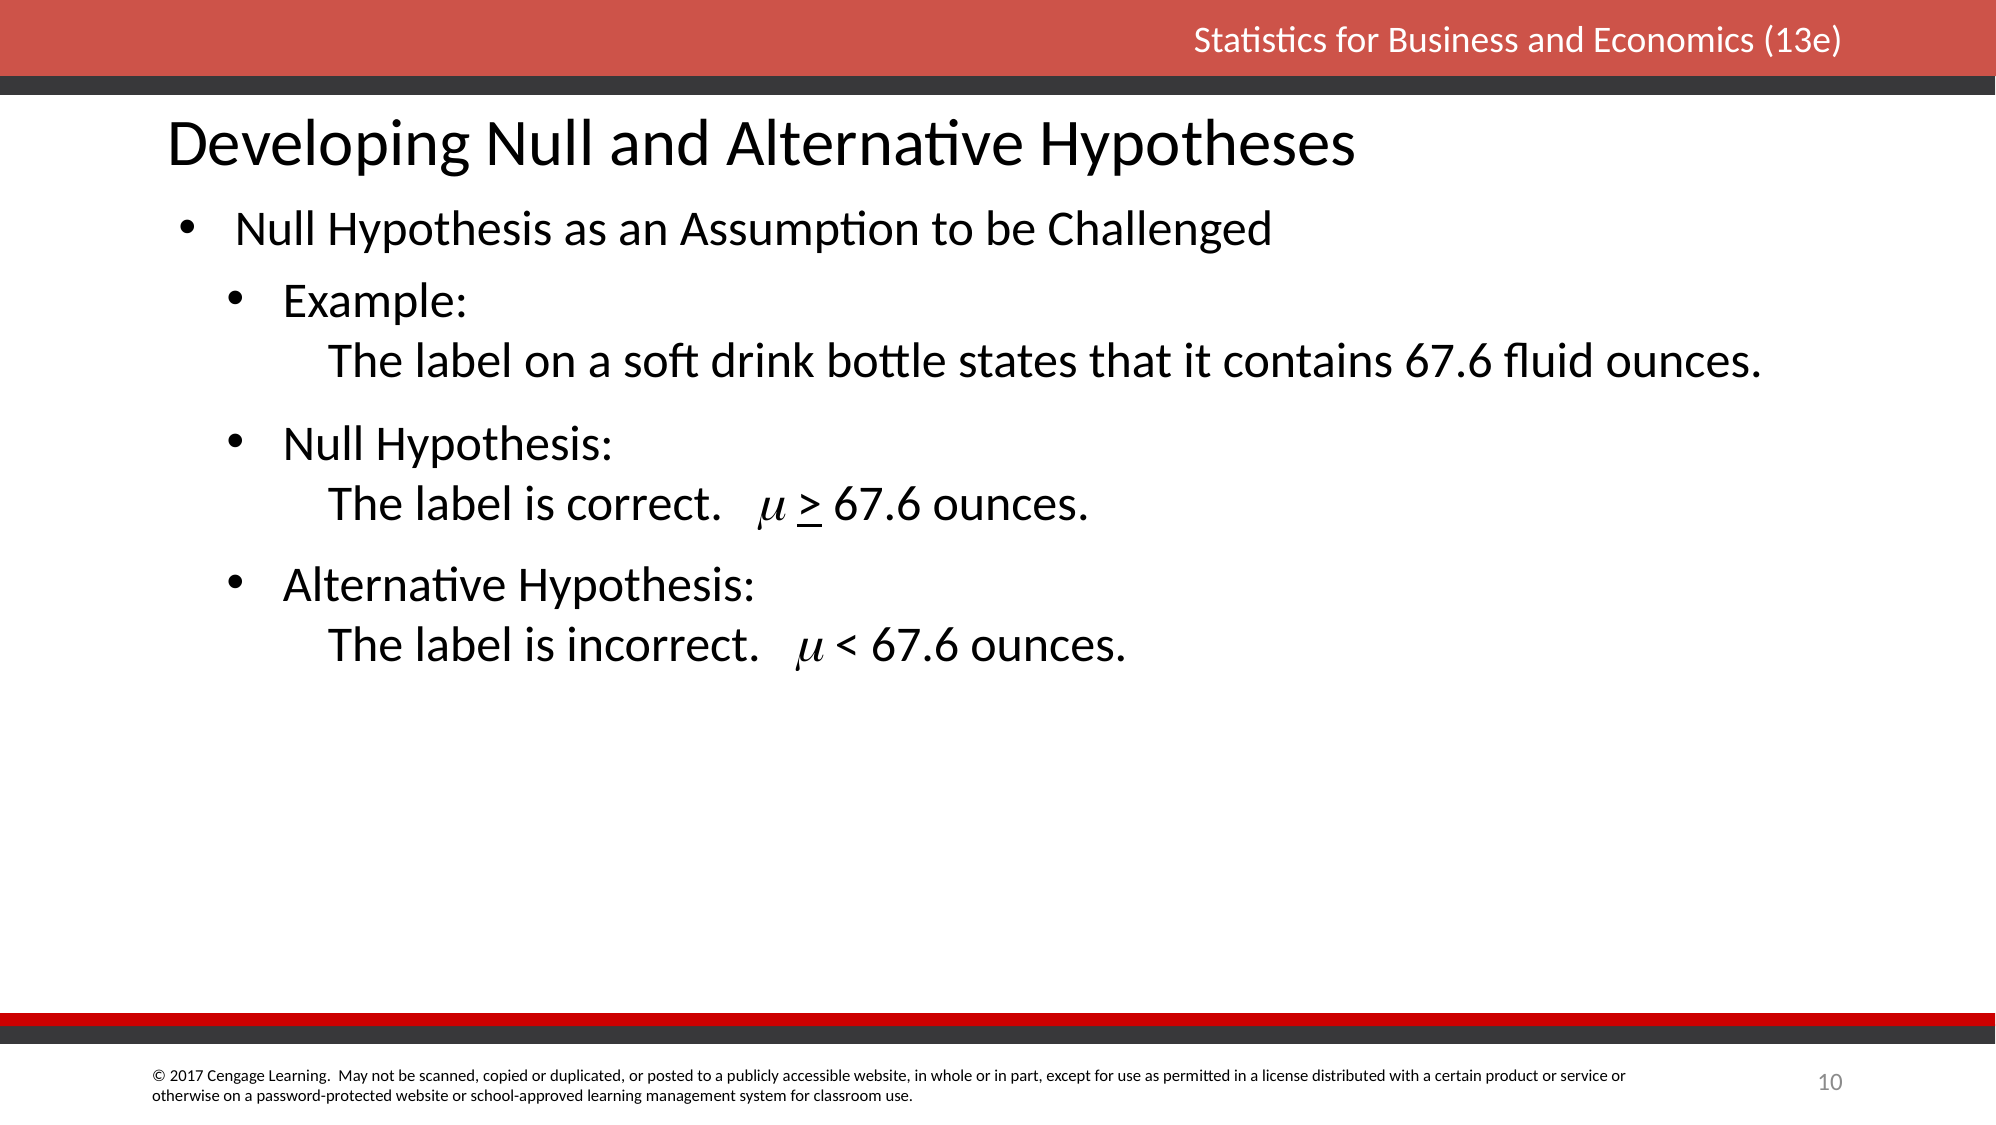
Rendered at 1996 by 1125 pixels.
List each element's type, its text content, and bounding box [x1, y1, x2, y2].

picture [0, 1027, 1996, 1044]
text_box Alternative Hypothesis: The label is incorrect. m < 67.6 ounces. [211, 531, 1808, 692]
slide_number 10 [1755, 1057, 1858, 1103]
text_box Example: The label on a soft drink bottle states that it contains 67.6 fluid ounces. [211, 285, 1817, 410]
text_box Null Hypothesis: The label is correct. m > 67.6 ounces. [211, 396, 1808, 531]
text_box Null Hypothesis as an Assumption to be Challenged [163, 188, 1860, 285]
text_box Developing Null and Alternative Hypotheses [152, 100, 1849, 206]
picture [0, 76, 1996, 95]
